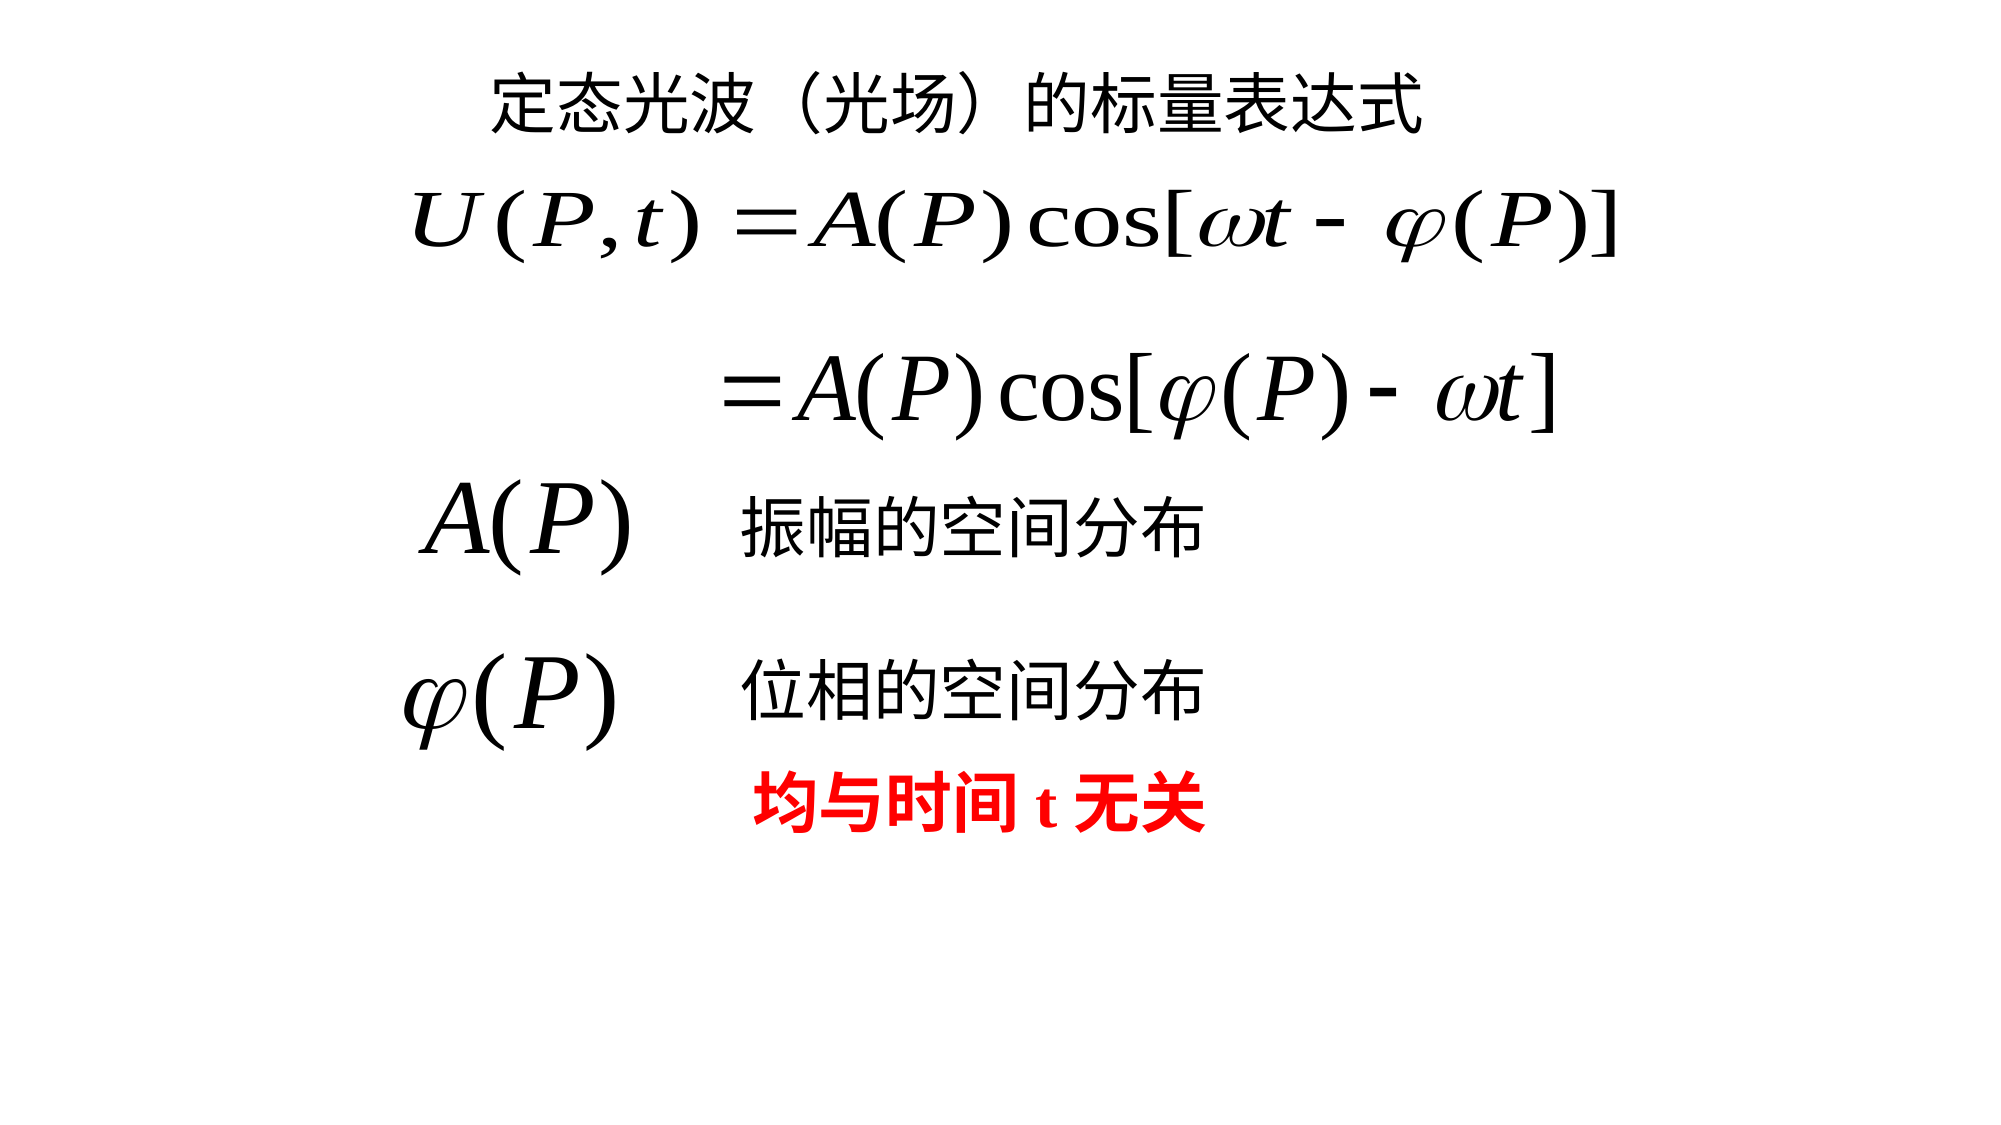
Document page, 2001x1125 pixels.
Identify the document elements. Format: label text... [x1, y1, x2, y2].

text_box 均与时间t无关 [737, 753, 1225, 849]
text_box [699, 332, 1575, 461]
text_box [399, 172, 1638, 281]
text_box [399, 456, 650, 599]
text_box 定态光波（光场）的标量表达式 [474, 54, 1488, 150]
text_box 振幅的空间分布 [724, 478, 1263, 574]
text_box 位相的空间分布 [724, 641, 1250, 737]
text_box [387, 629, 642, 774]
